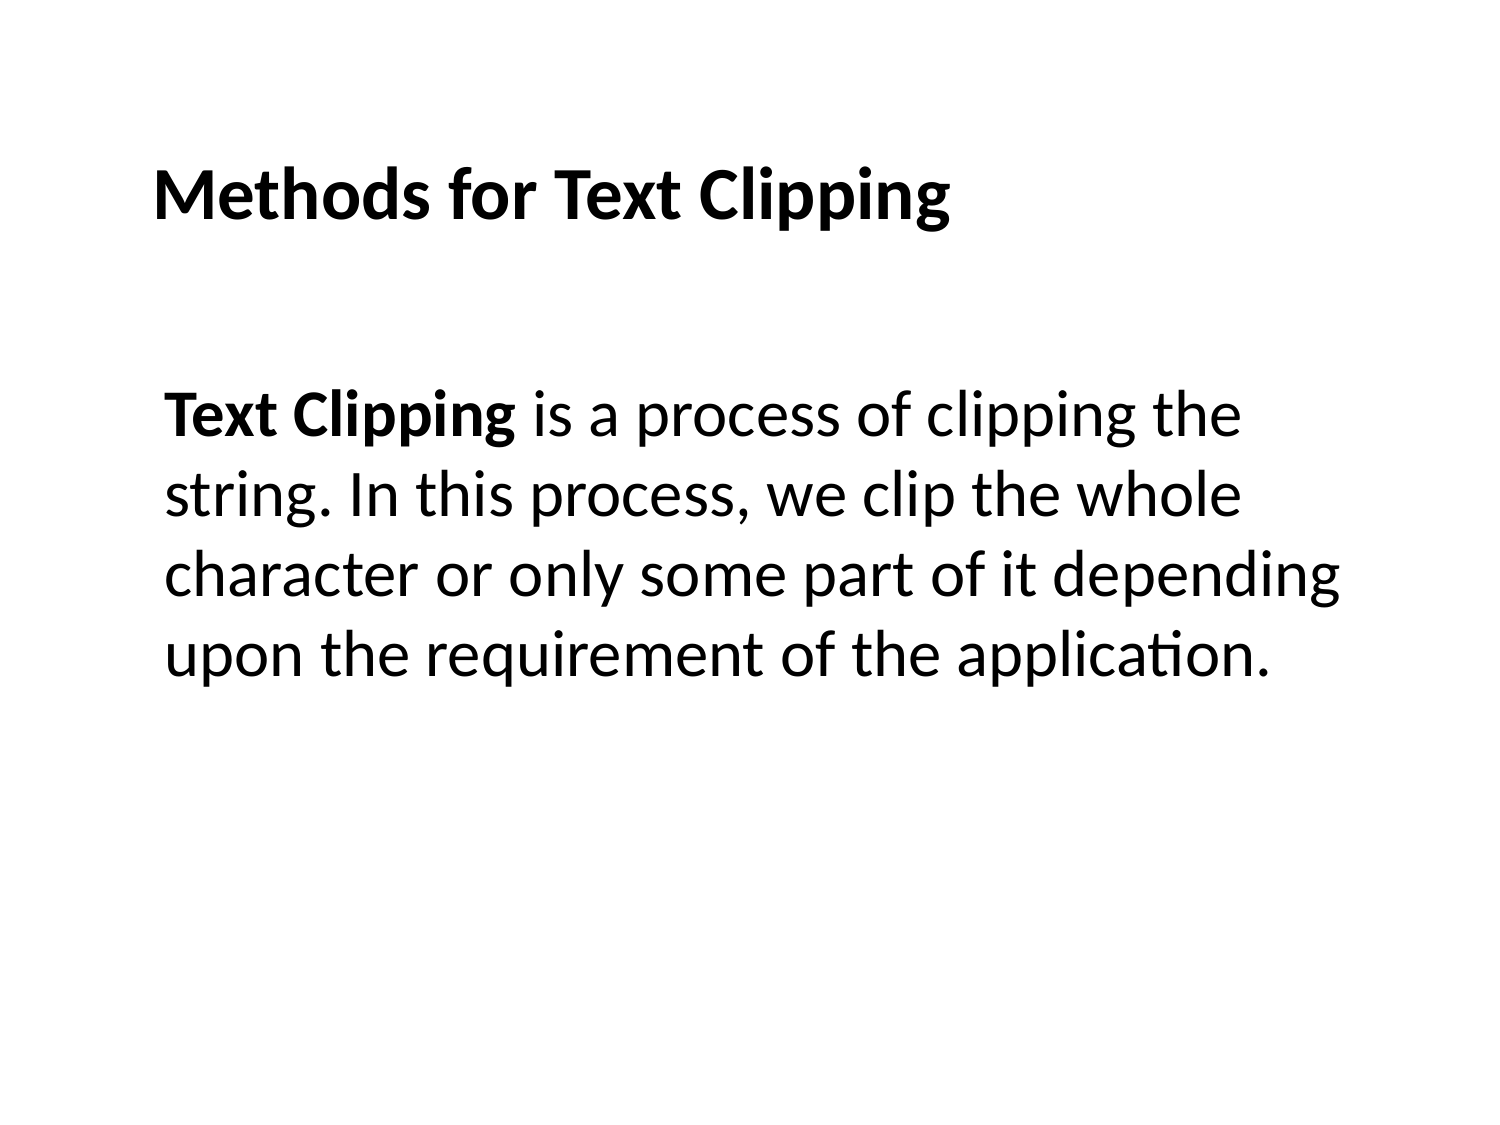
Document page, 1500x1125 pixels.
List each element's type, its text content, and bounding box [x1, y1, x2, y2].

text_box Methods for Text Clipping [137, 137, 1063, 243]
text_box Text Clipping is a process of clipping the string. In this process, we clip the whole character or only some part of it depending upon the requirement of the application. [150, 362, 1400, 697]
